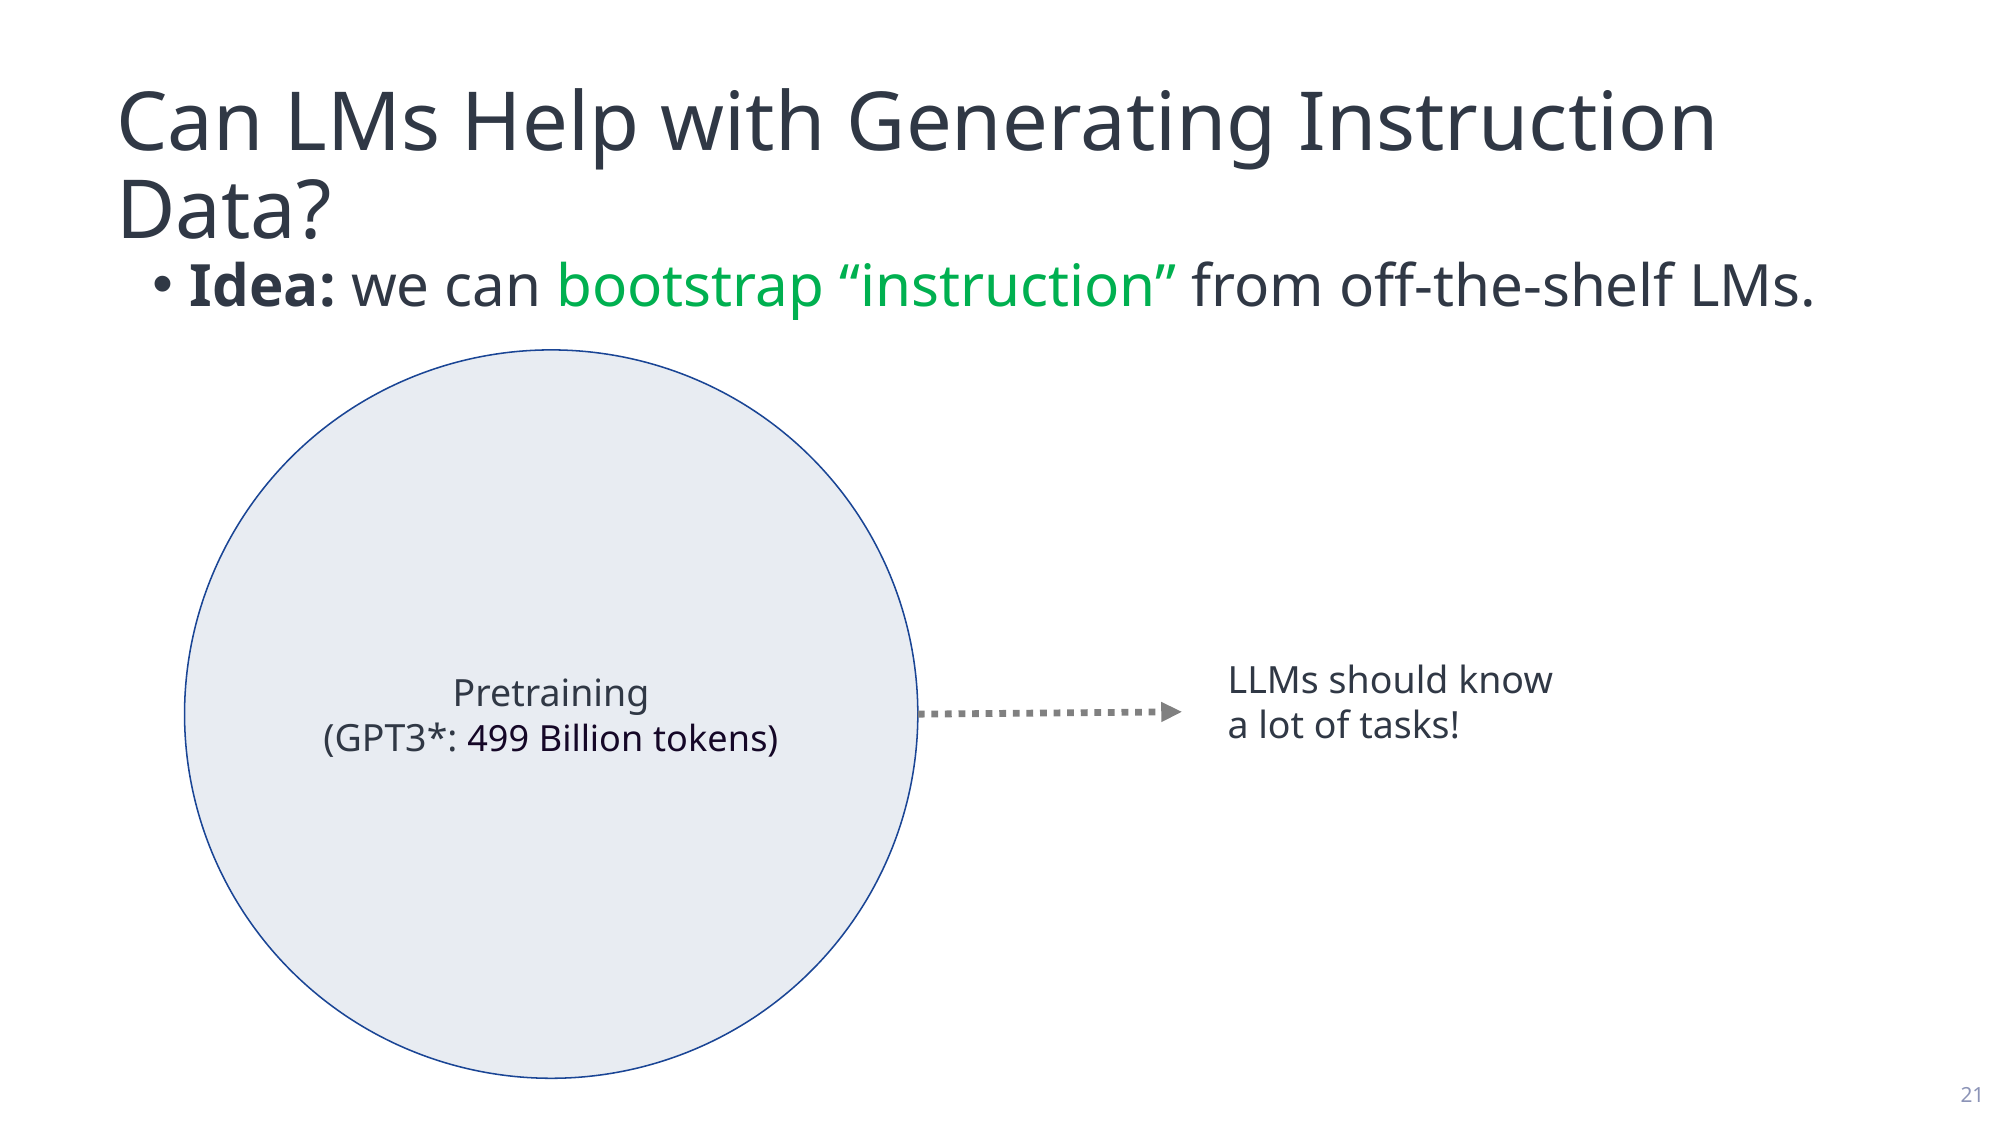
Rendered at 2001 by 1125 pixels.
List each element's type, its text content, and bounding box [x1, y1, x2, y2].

text_box Pretraining (GPT3*: 499 Billion tokens) [184, 349, 918, 1079]
title Can LMs Help with Generating Instruction Data? [96, 59, 1953, 278]
slide_number 21 [1912, 1065, 2000, 1125]
text_box LLMs should know a lot of tasks! [1207, 635, 1582, 766]
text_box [917, 711, 1182, 715]
list Idea: we can bootstrap “instruction” from off-the-shelf LMs. [137, 248, 1863, 1014]
